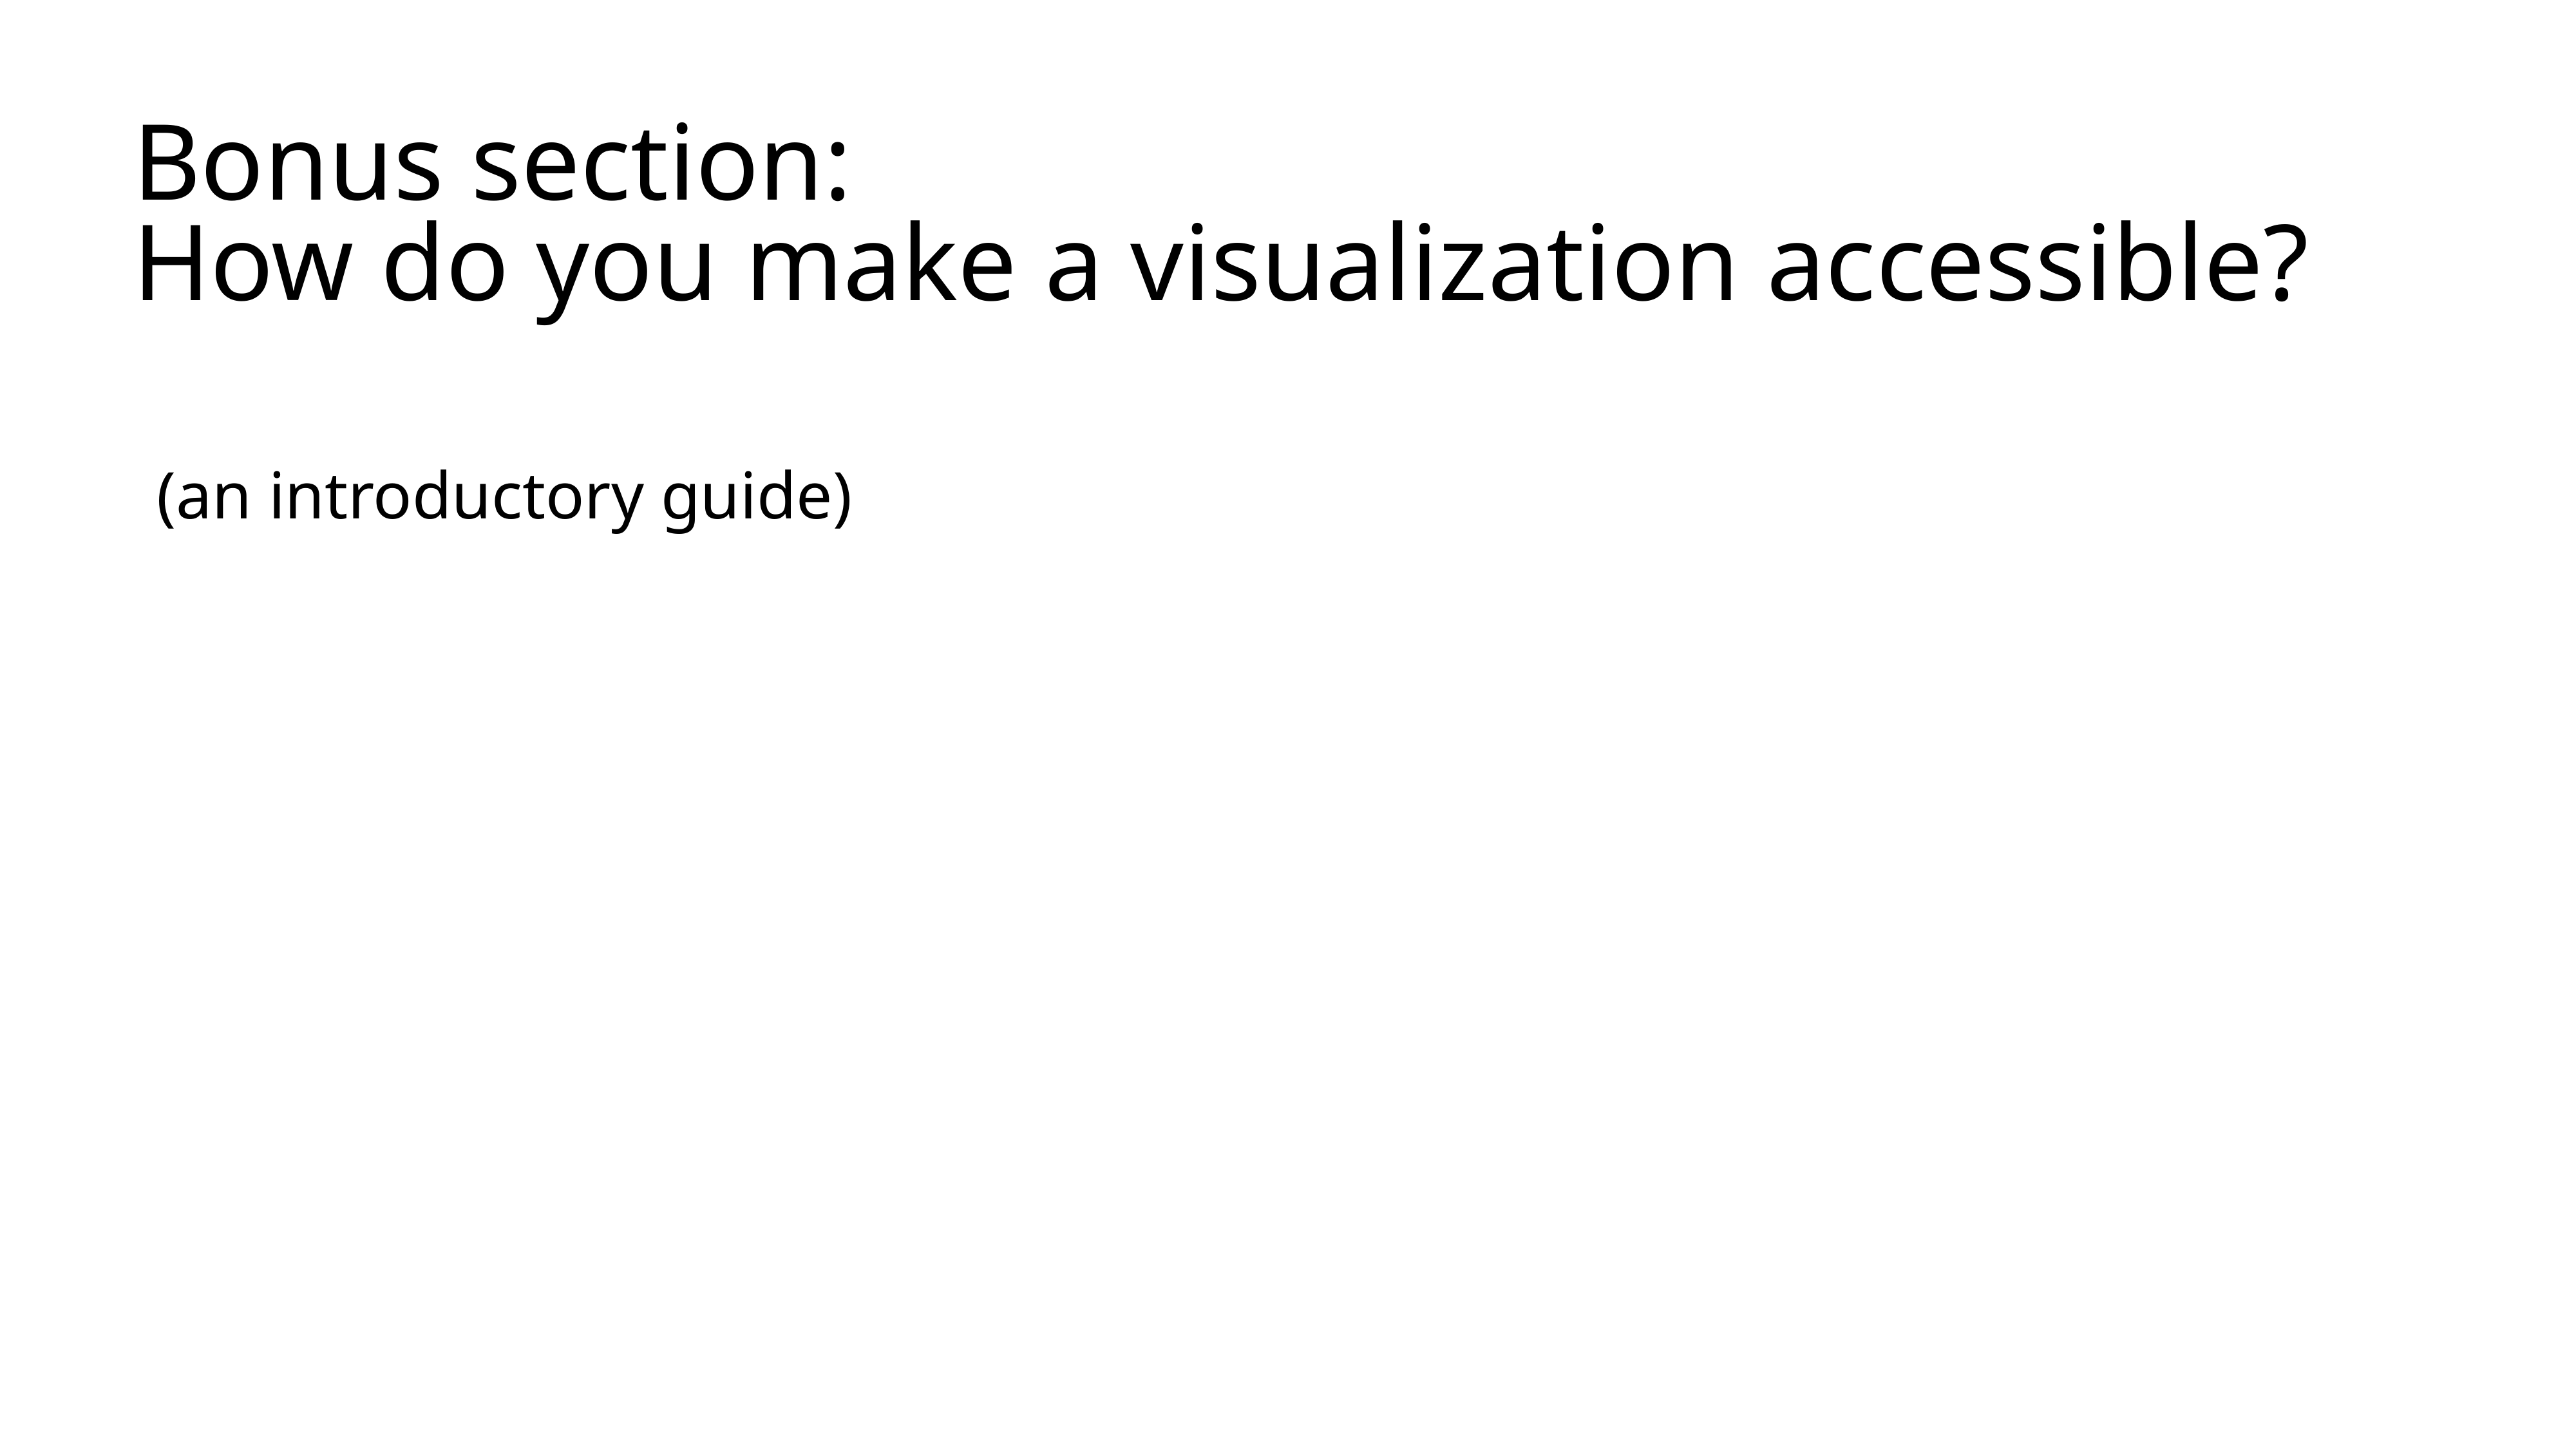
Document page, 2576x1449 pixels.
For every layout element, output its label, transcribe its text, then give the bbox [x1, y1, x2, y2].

title Bonus section: How do you make a visualization accessible? [127, 114, 2449, 330]
list (an introductory guide) [127, 448, 2449, 1321]
